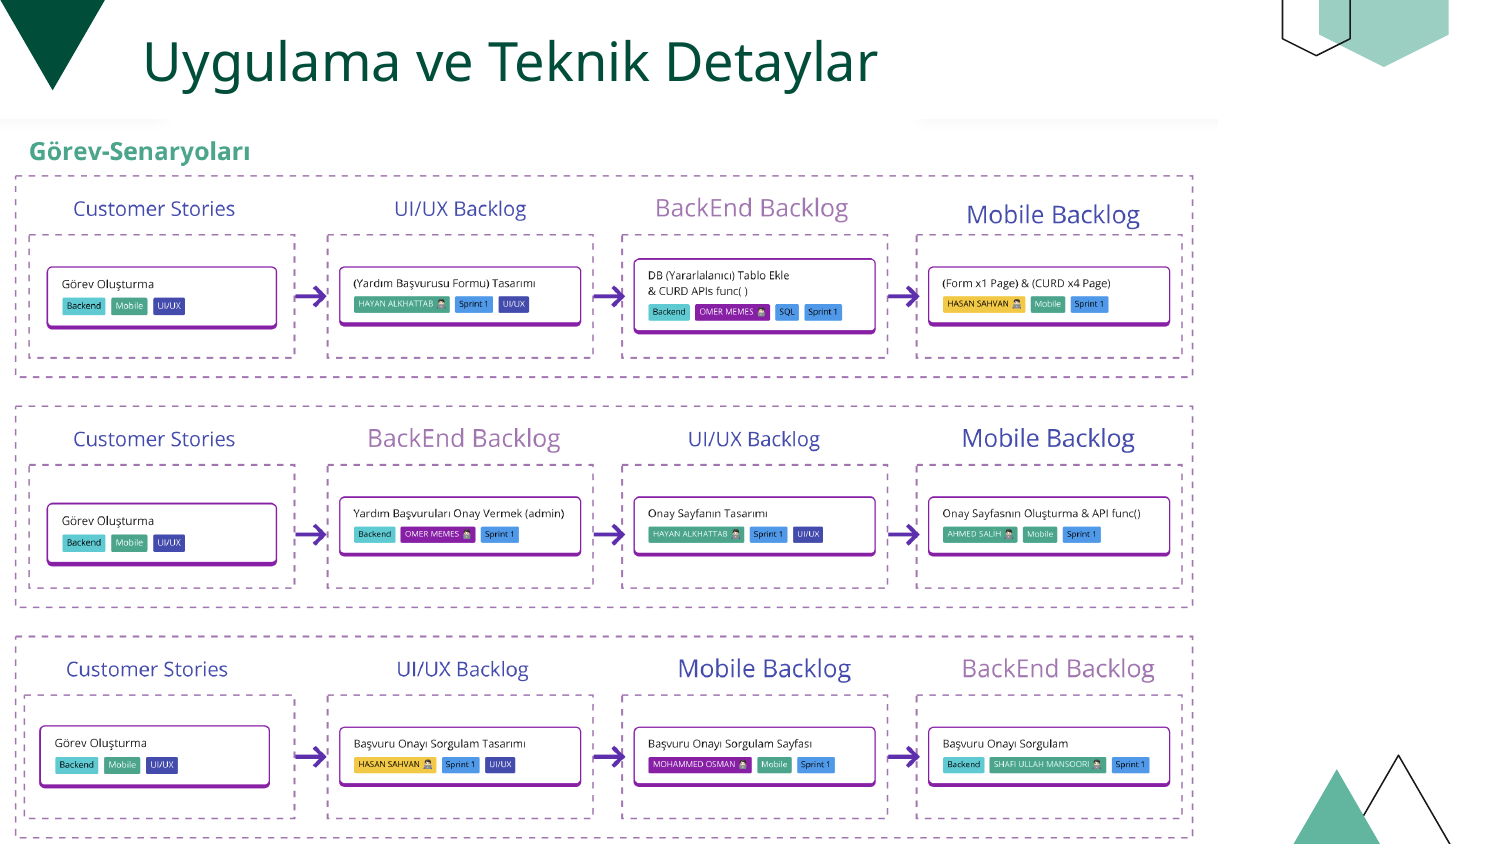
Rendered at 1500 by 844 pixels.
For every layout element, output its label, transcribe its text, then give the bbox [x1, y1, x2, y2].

picture [0, 119, 1218, 844]
title Uygulama ve Teknik Detaylar [127, 11, 1389, 106]
